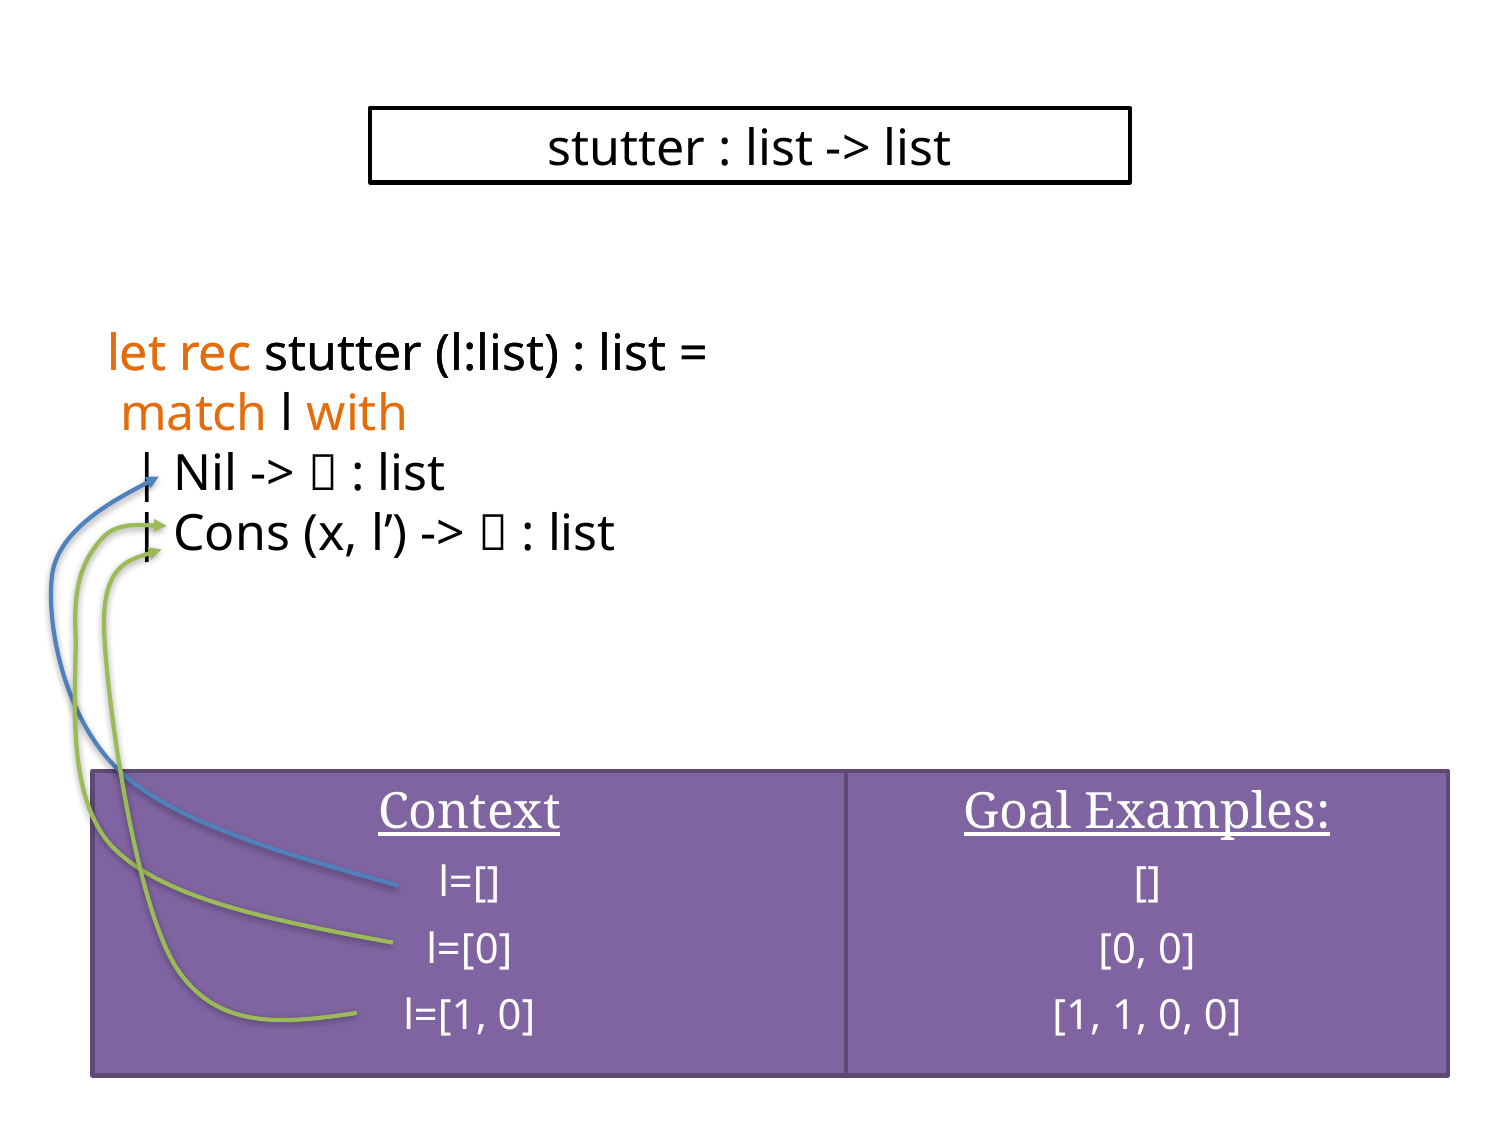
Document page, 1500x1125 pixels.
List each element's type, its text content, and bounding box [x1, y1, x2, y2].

text_box let rec stutter (l:list) : list = match l with | Nil ->  : list | Cons (x, l’) ->  : list [92, 313, 1130, 569]
text_box Context l=[] l=[0] l=[1, 0] [90, 769, 848, 1078]
text_box stutter : list -> list [368, 106, 1132, 185]
text_box [101, 547, 358, 1023]
text_box [48, 476, 399, 888]
text_box Goal Examples: [] [0, 0] [1, 1, 0, 0] [848, 769, 1450, 1078]
text_box [72, 519, 394, 945]
